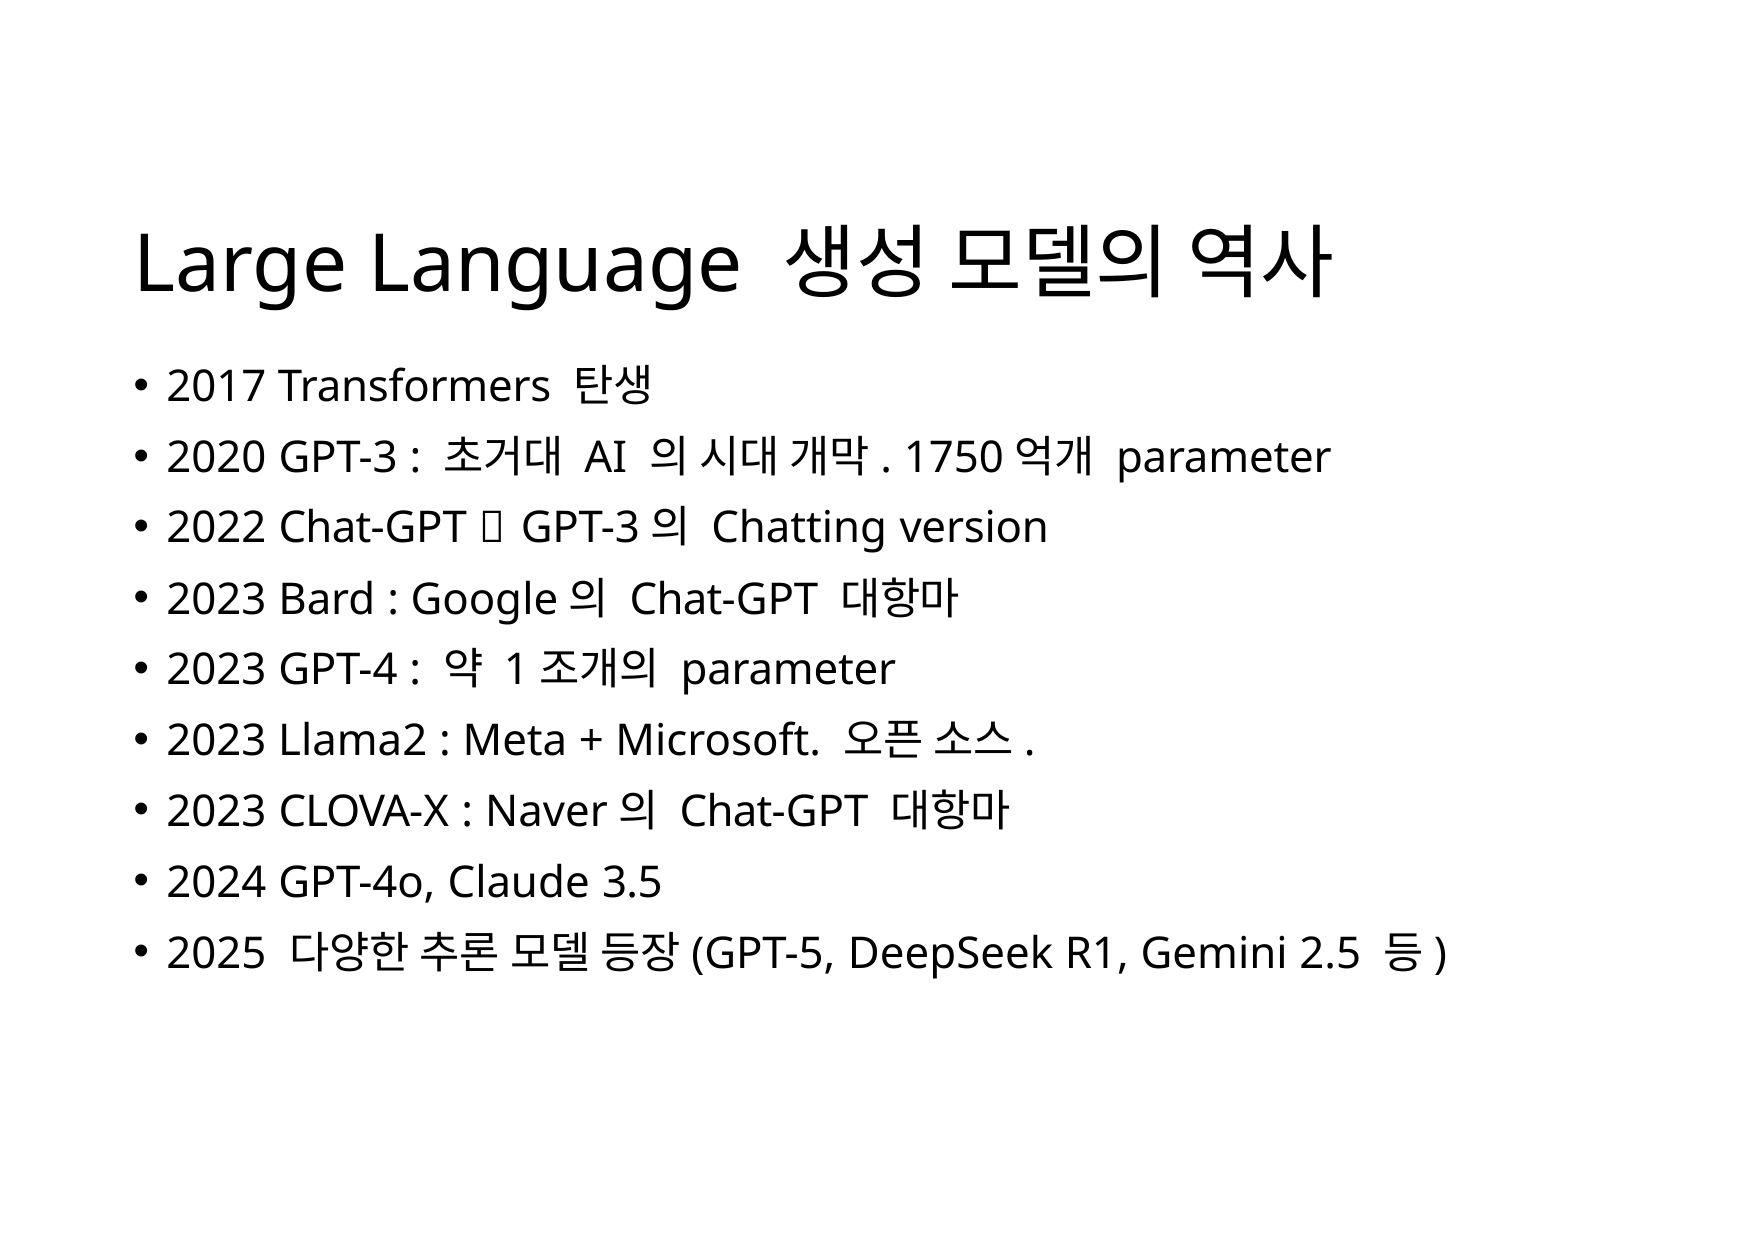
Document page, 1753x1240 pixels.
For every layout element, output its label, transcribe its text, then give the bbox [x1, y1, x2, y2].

text_box 2017 Transformers 탄생 2020 GPT-3 : 초거대 AI 의 시대 개막. 1750억개 parameter 2022 Chat-GPT  GPT-3의 Chatting version 2023 Bard : Google의 Chat-GPT 대항마 2023 GPT-4 : 약 1조개의 parameter 2023 Llama2 : Meta + Microsoft. 오픈 소스. 2023 CLOVA-X : Naver의 Chat-GPT 대항마 2024 GPT-4o, Claude 3.5 2025 다양한 추론 모델 등장(GPT-5, DeepSeek R1, Gemini 2.5 등) [131, 337, 1456, 977]
title Large Language 생성 모델의 역사 [131, 208, 1365, 337]
